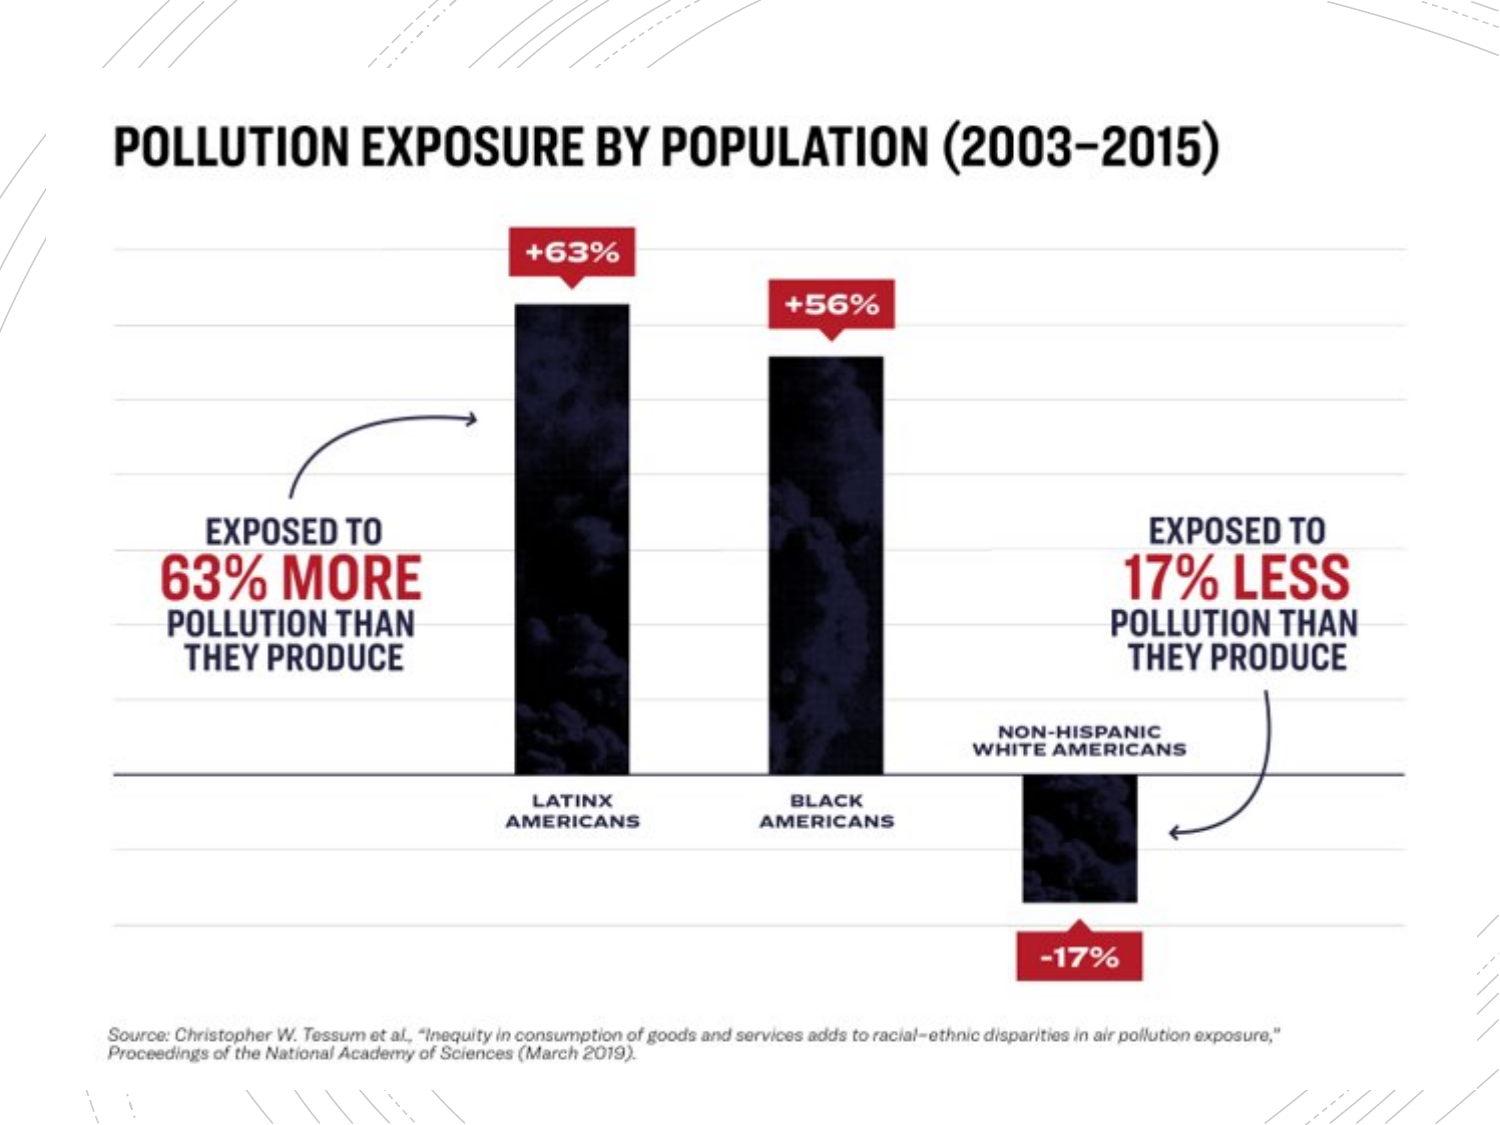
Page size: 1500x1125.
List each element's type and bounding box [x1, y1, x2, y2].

list [46, 68, 1478, 1090]
